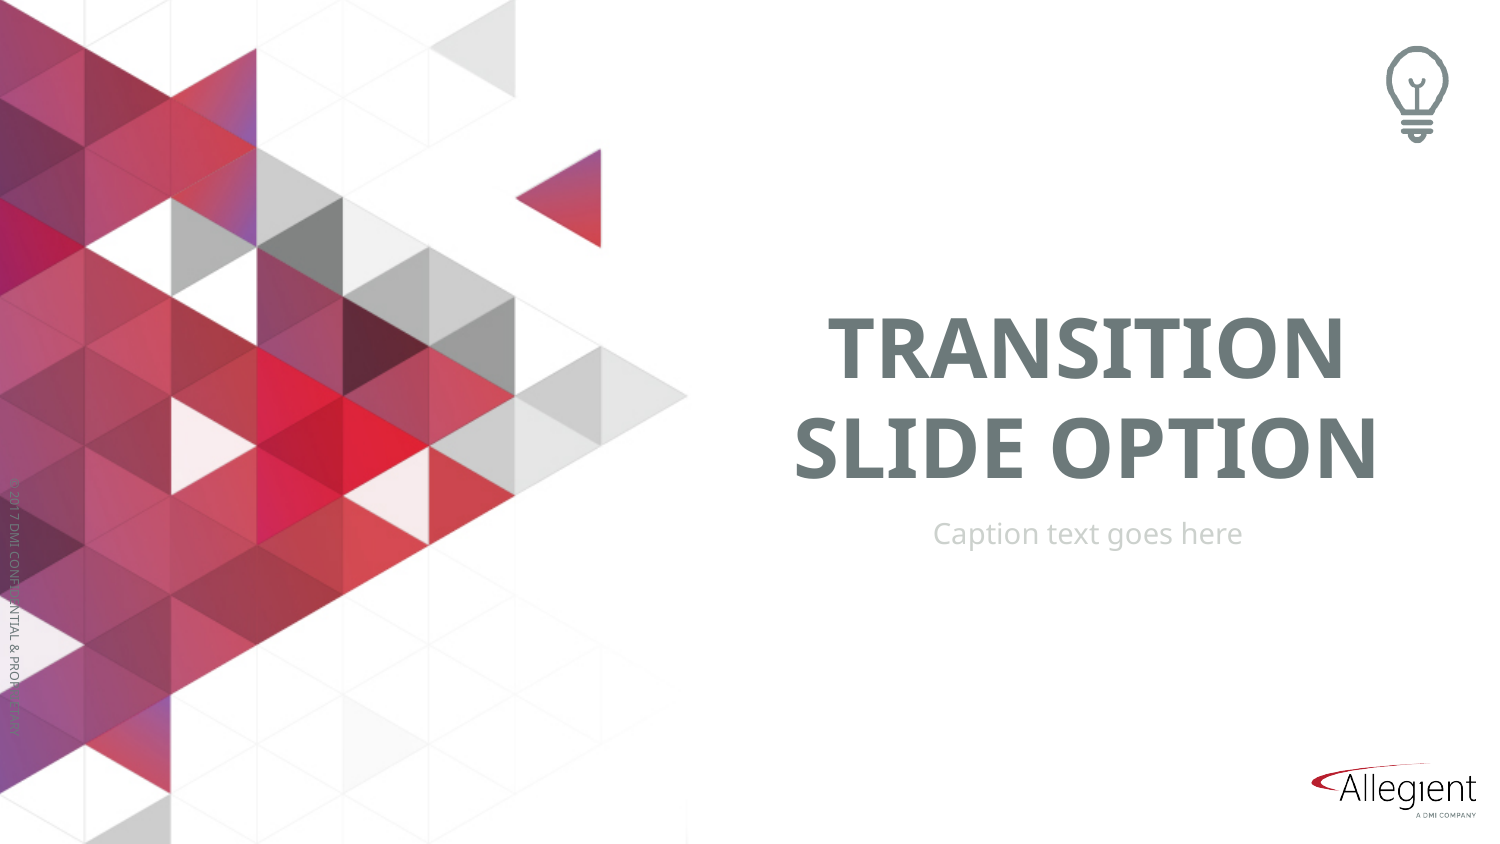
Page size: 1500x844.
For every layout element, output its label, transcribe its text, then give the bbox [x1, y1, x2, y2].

title TRANSITION SLIDE OPTION [711, 176, 1465, 614]
list Caption text goes here [761, 507, 1416, 585]
picture [0, 0, 1500, 844]
